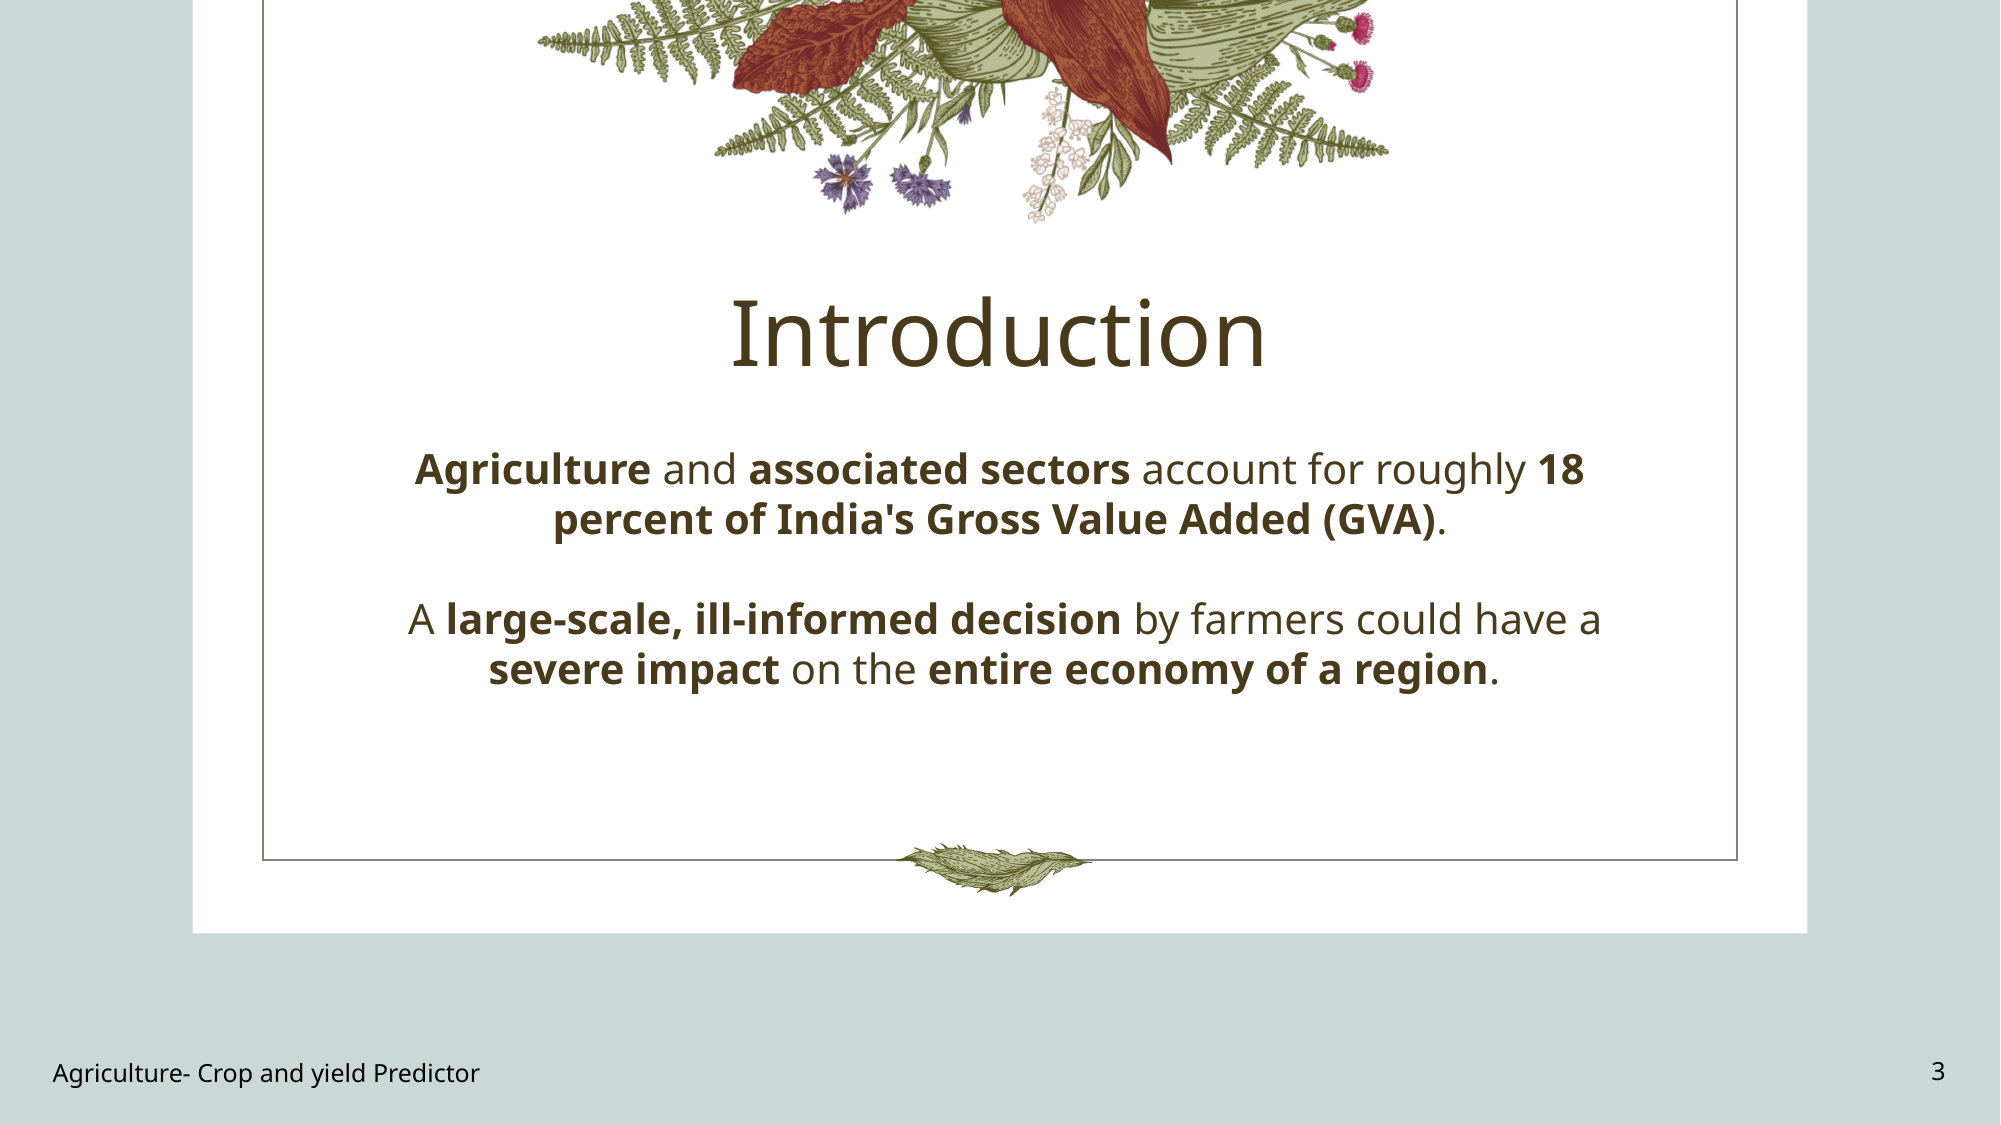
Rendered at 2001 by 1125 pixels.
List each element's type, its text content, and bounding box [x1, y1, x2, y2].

slide_number ‹#› [1510, 1042, 1961, 1103]
footer Agriculture- Crop and yield Predictor [37, 1042, 713, 1103]
list Agriculture and associated sectors account for roughly 18 percent of India's Gross Value Added (GVA). A large-scale, ill-informed decision by farmers could have a severe impact on the entire economy of a region. [364, 435, 1636, 878]
picture [894, 878, 1093, 897]
title Introduction [286, 228, 1714, 446]
picture [535, 0, 1416, 228]
